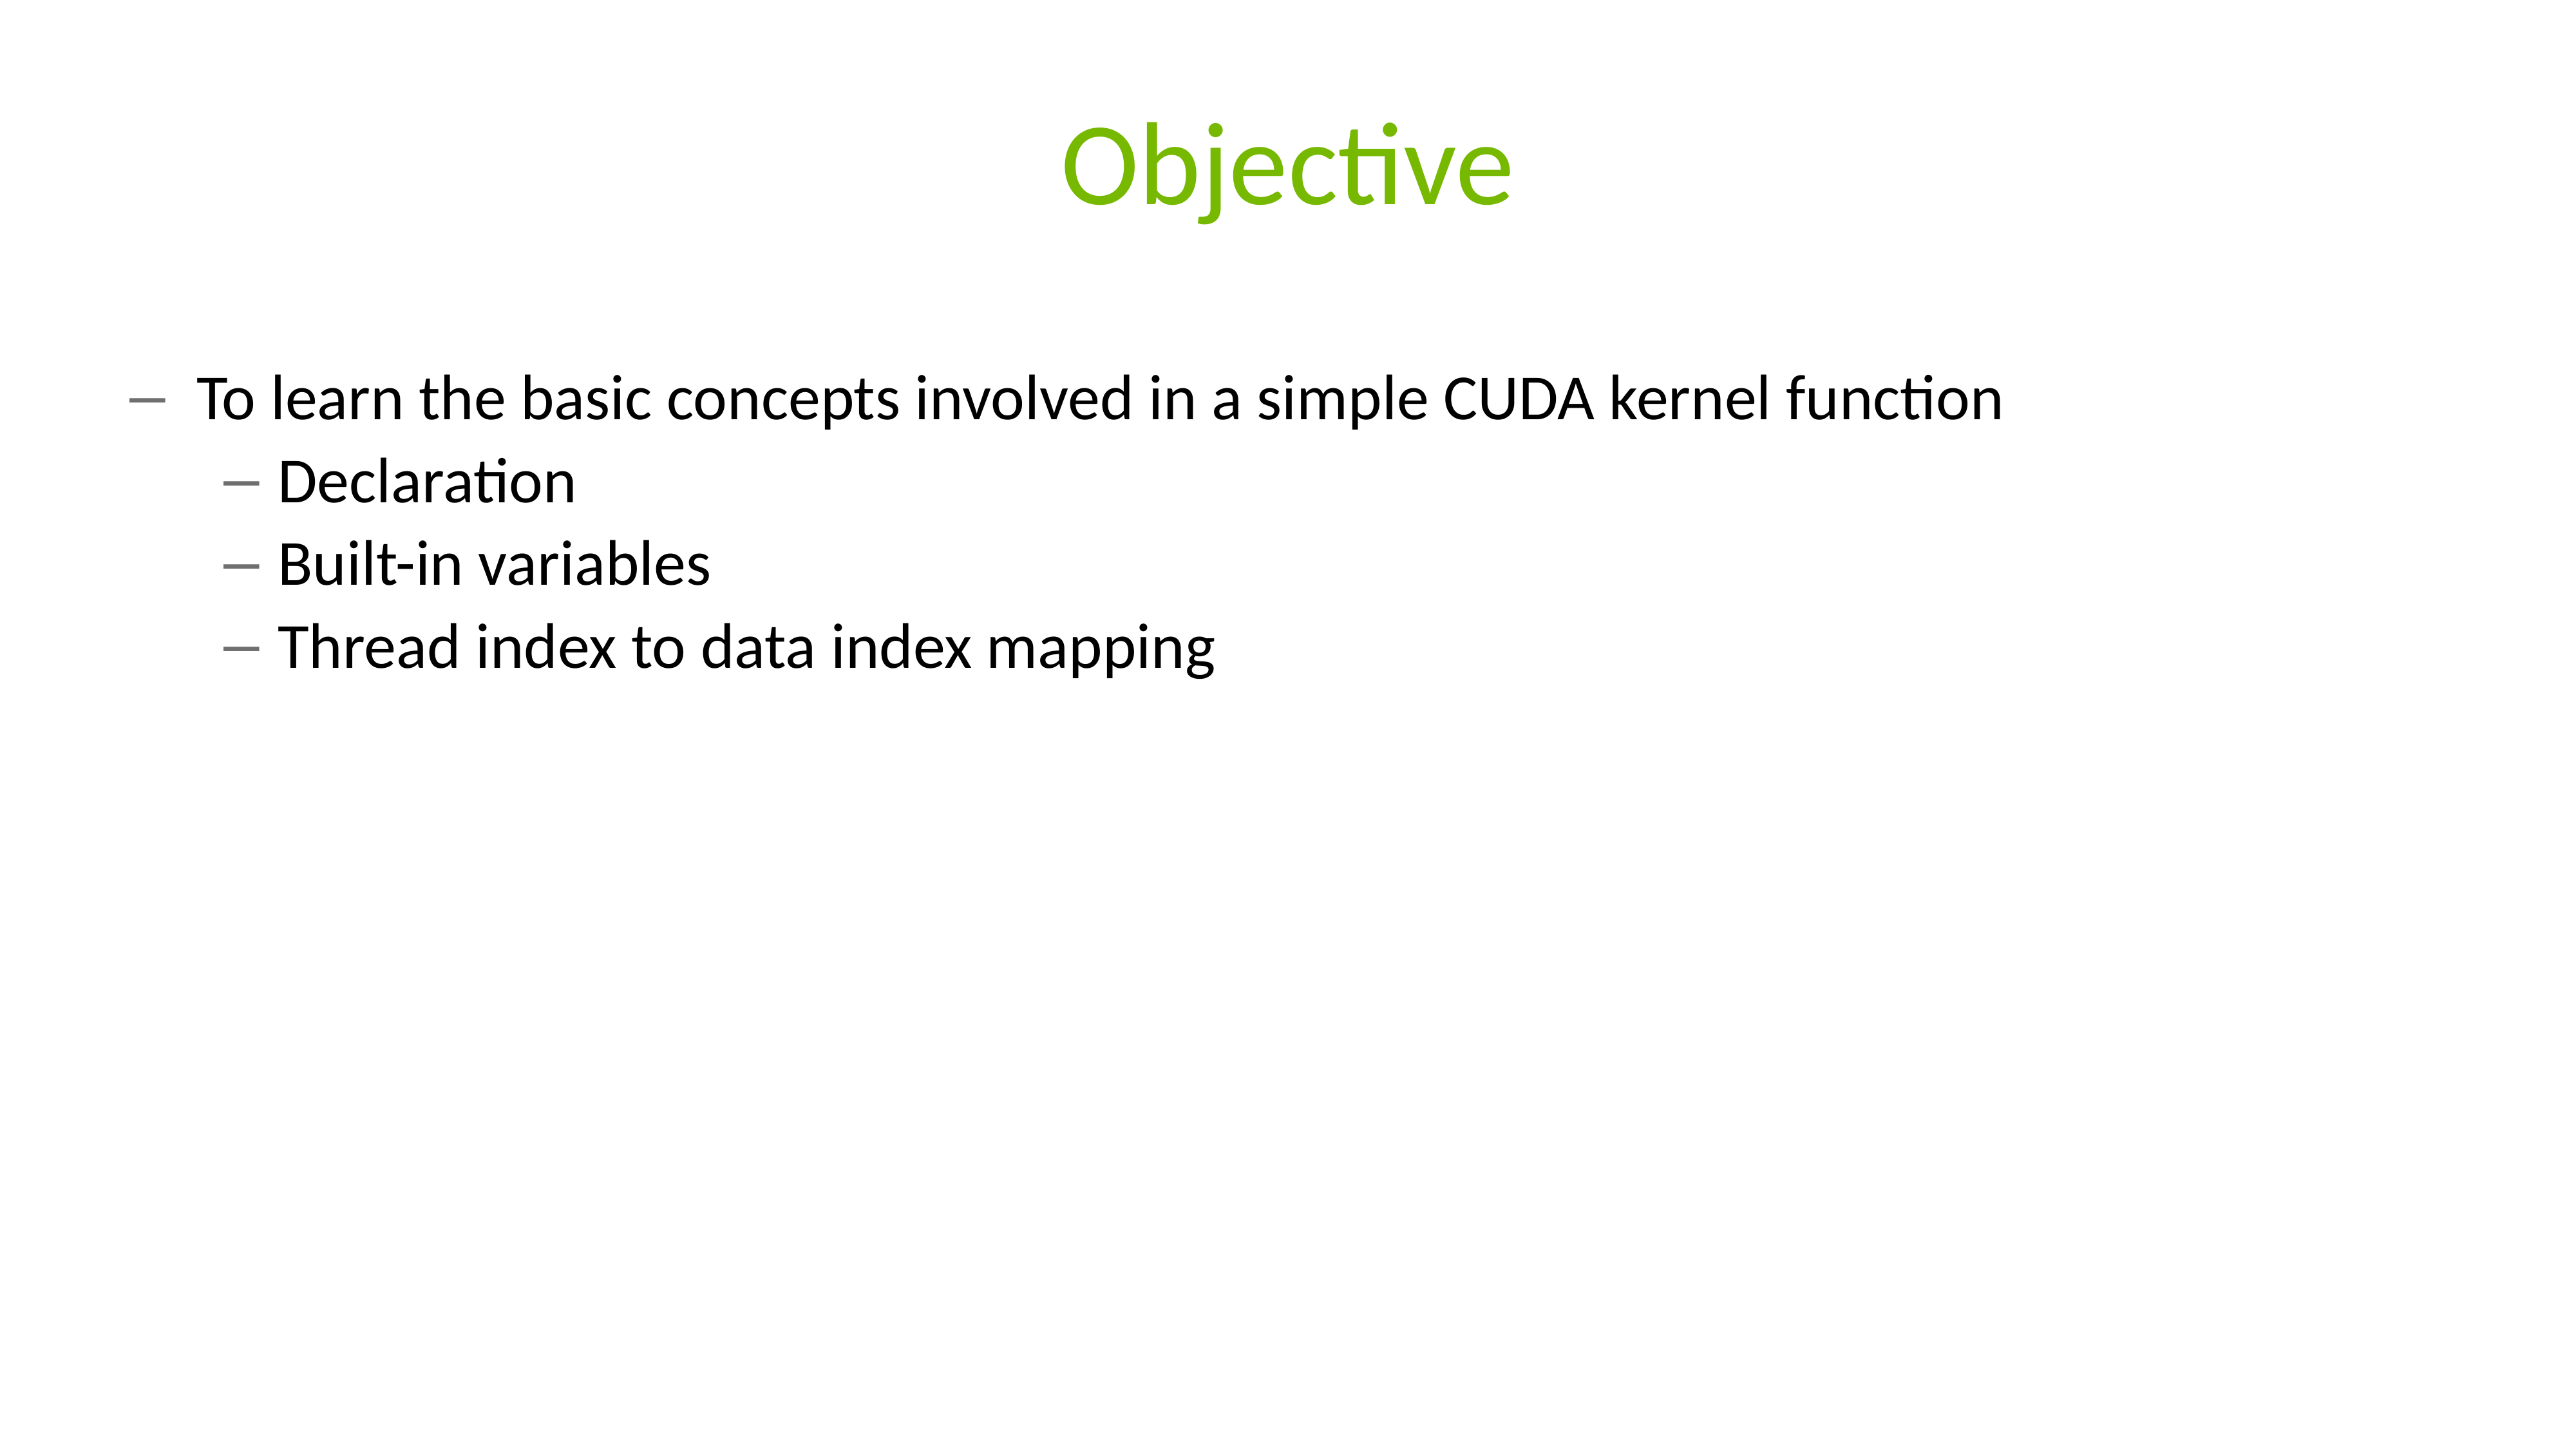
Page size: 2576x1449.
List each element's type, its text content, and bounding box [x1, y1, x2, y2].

title Objective [117, 81, 2459, 235]
list To learn the basic concepts involved in a simple CUDA kernel function Declaration Built-in variables Thread index to data index mapping [120, 359, 2456, 1362]
